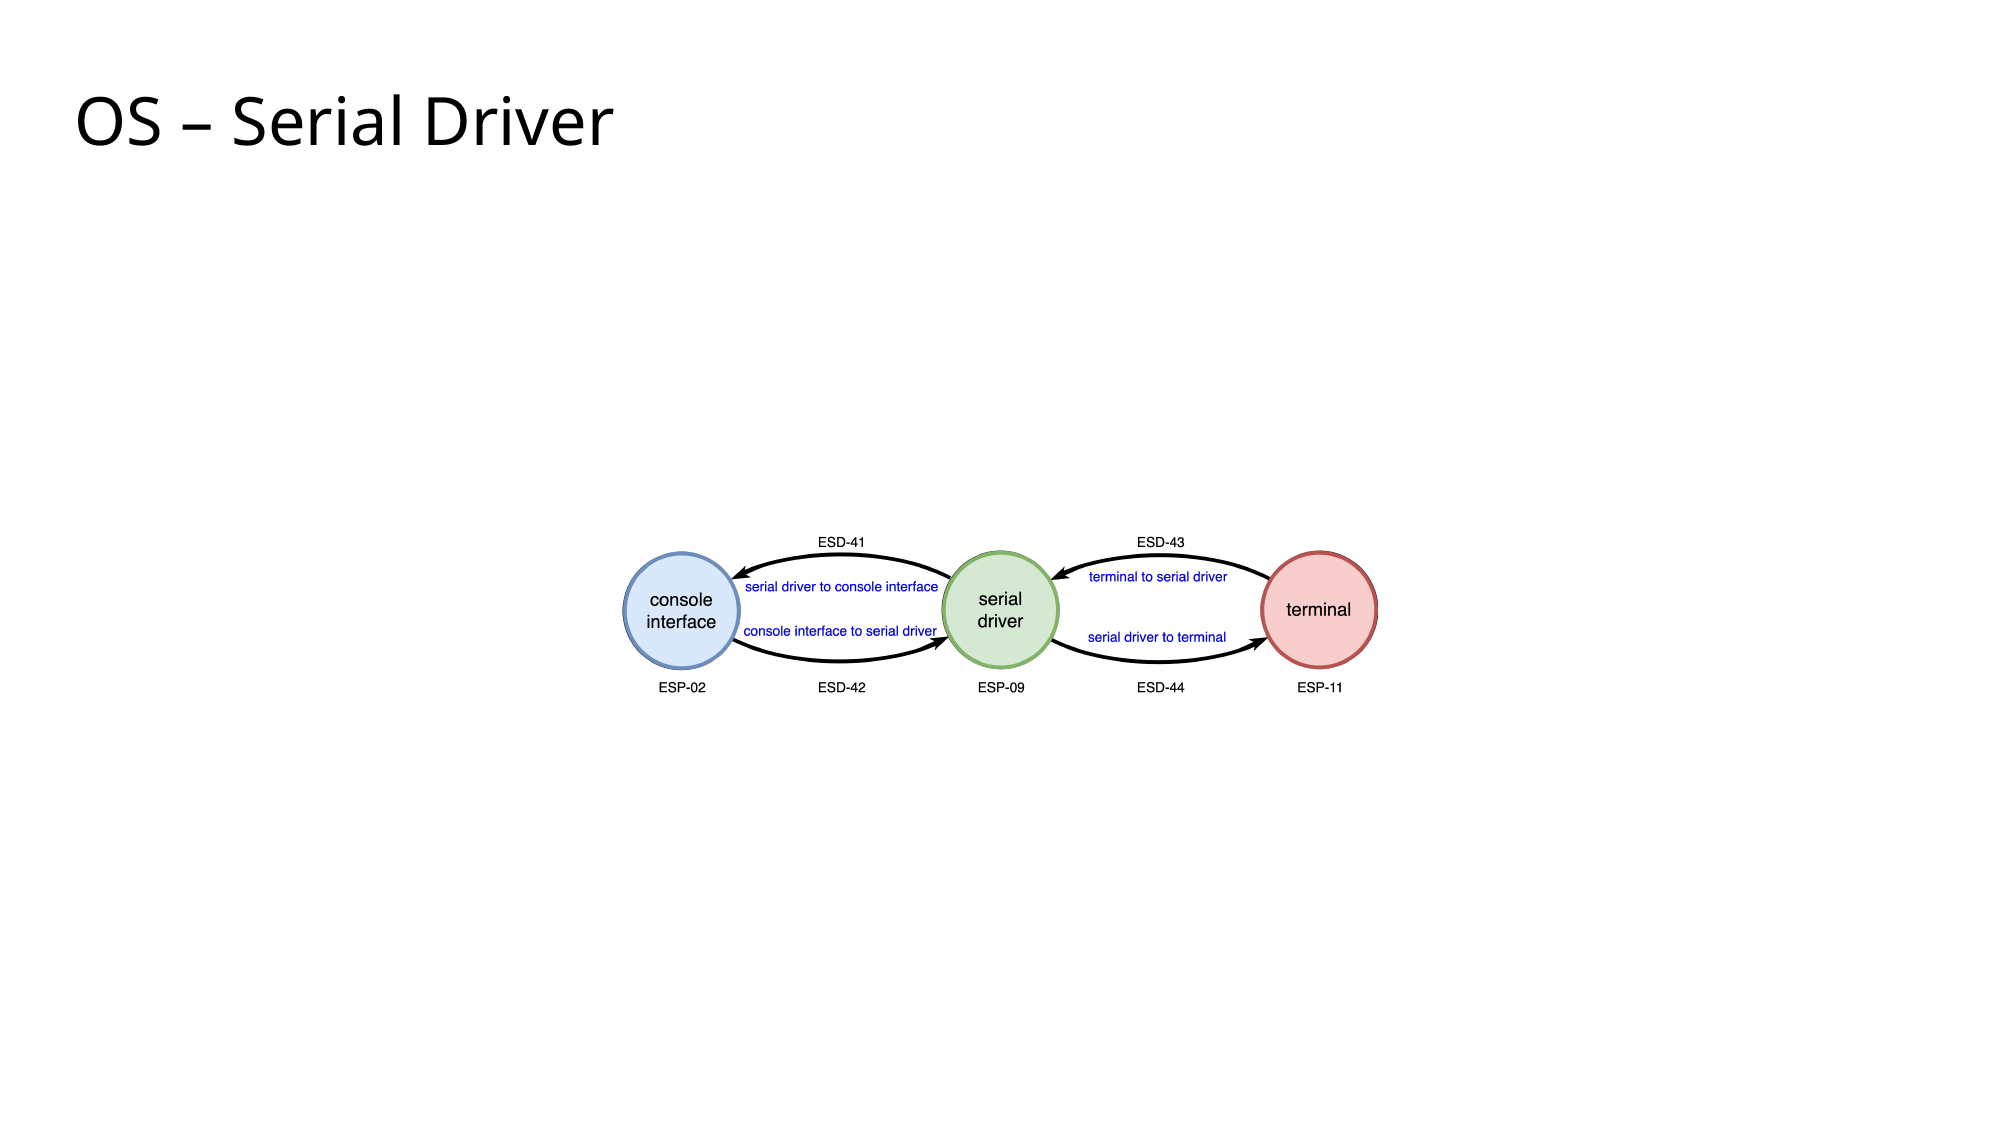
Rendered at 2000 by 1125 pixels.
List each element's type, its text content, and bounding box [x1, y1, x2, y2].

picture [622, 514, 1378, 702]
title OS – Serial Driver [74, 75, 1925, 162]
